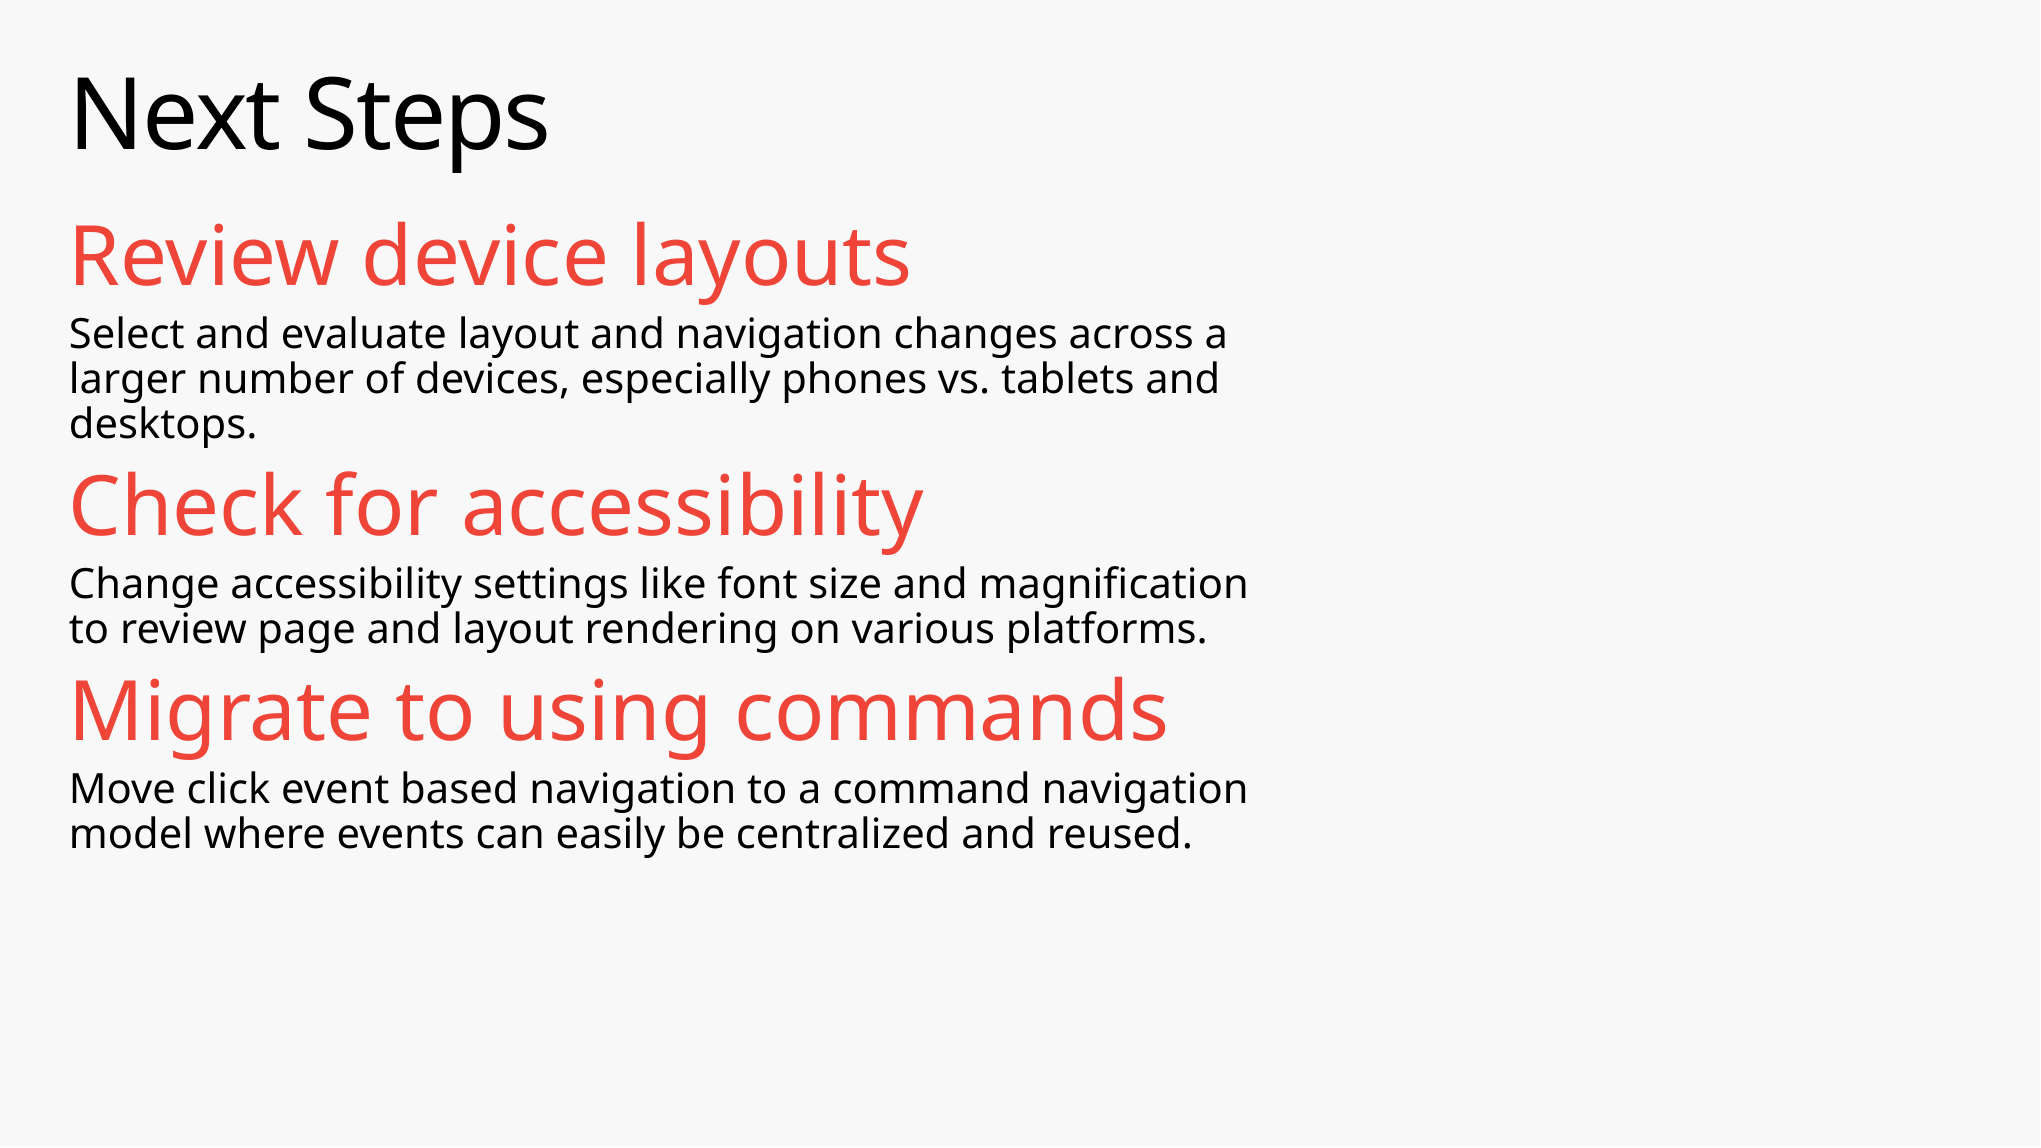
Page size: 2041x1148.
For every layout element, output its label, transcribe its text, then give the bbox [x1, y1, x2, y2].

title Next Steps [45, 48, 1996, 199]
list Review device layouts Select and evaluate layout and navigation changes across a larger number of devices, especially phones vs. tablets and desktops. Check for accessibility Change accessibility settings like font size and magnification to review page and layout rendering on various platforms. Migrate to using commands Move click event based navigation to a command navigation model where events can easily be centralized and reused. [45, 198, 1321, 846]
